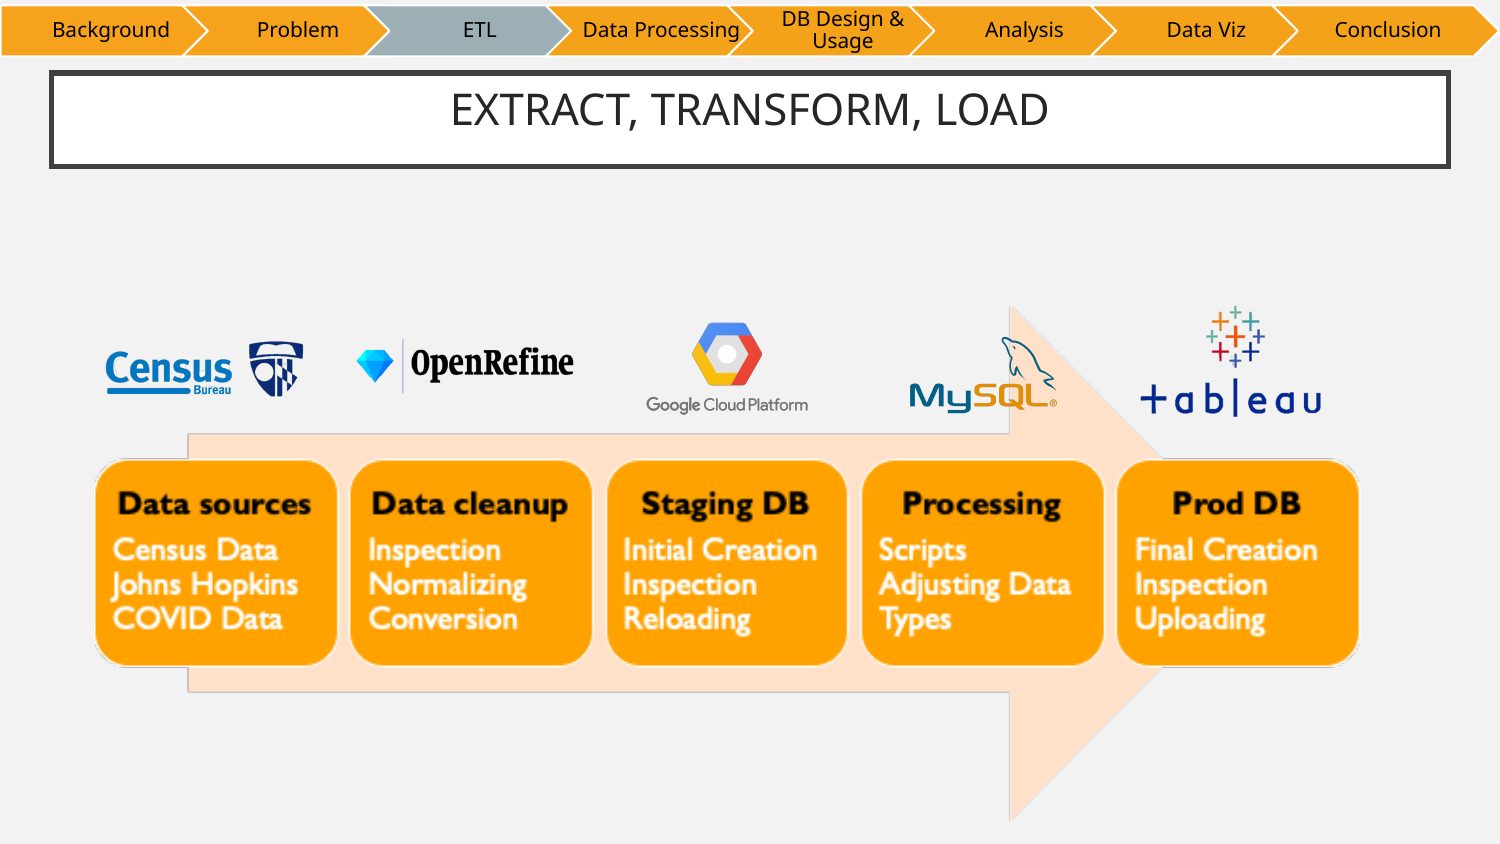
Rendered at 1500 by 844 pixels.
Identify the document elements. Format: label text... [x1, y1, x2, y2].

title EXTRACT, TRANSFORM, LOAD [49, 70, 1451, 169]
picture [91, 263, 1361, 821]
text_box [0, 5, 1500, 57]
